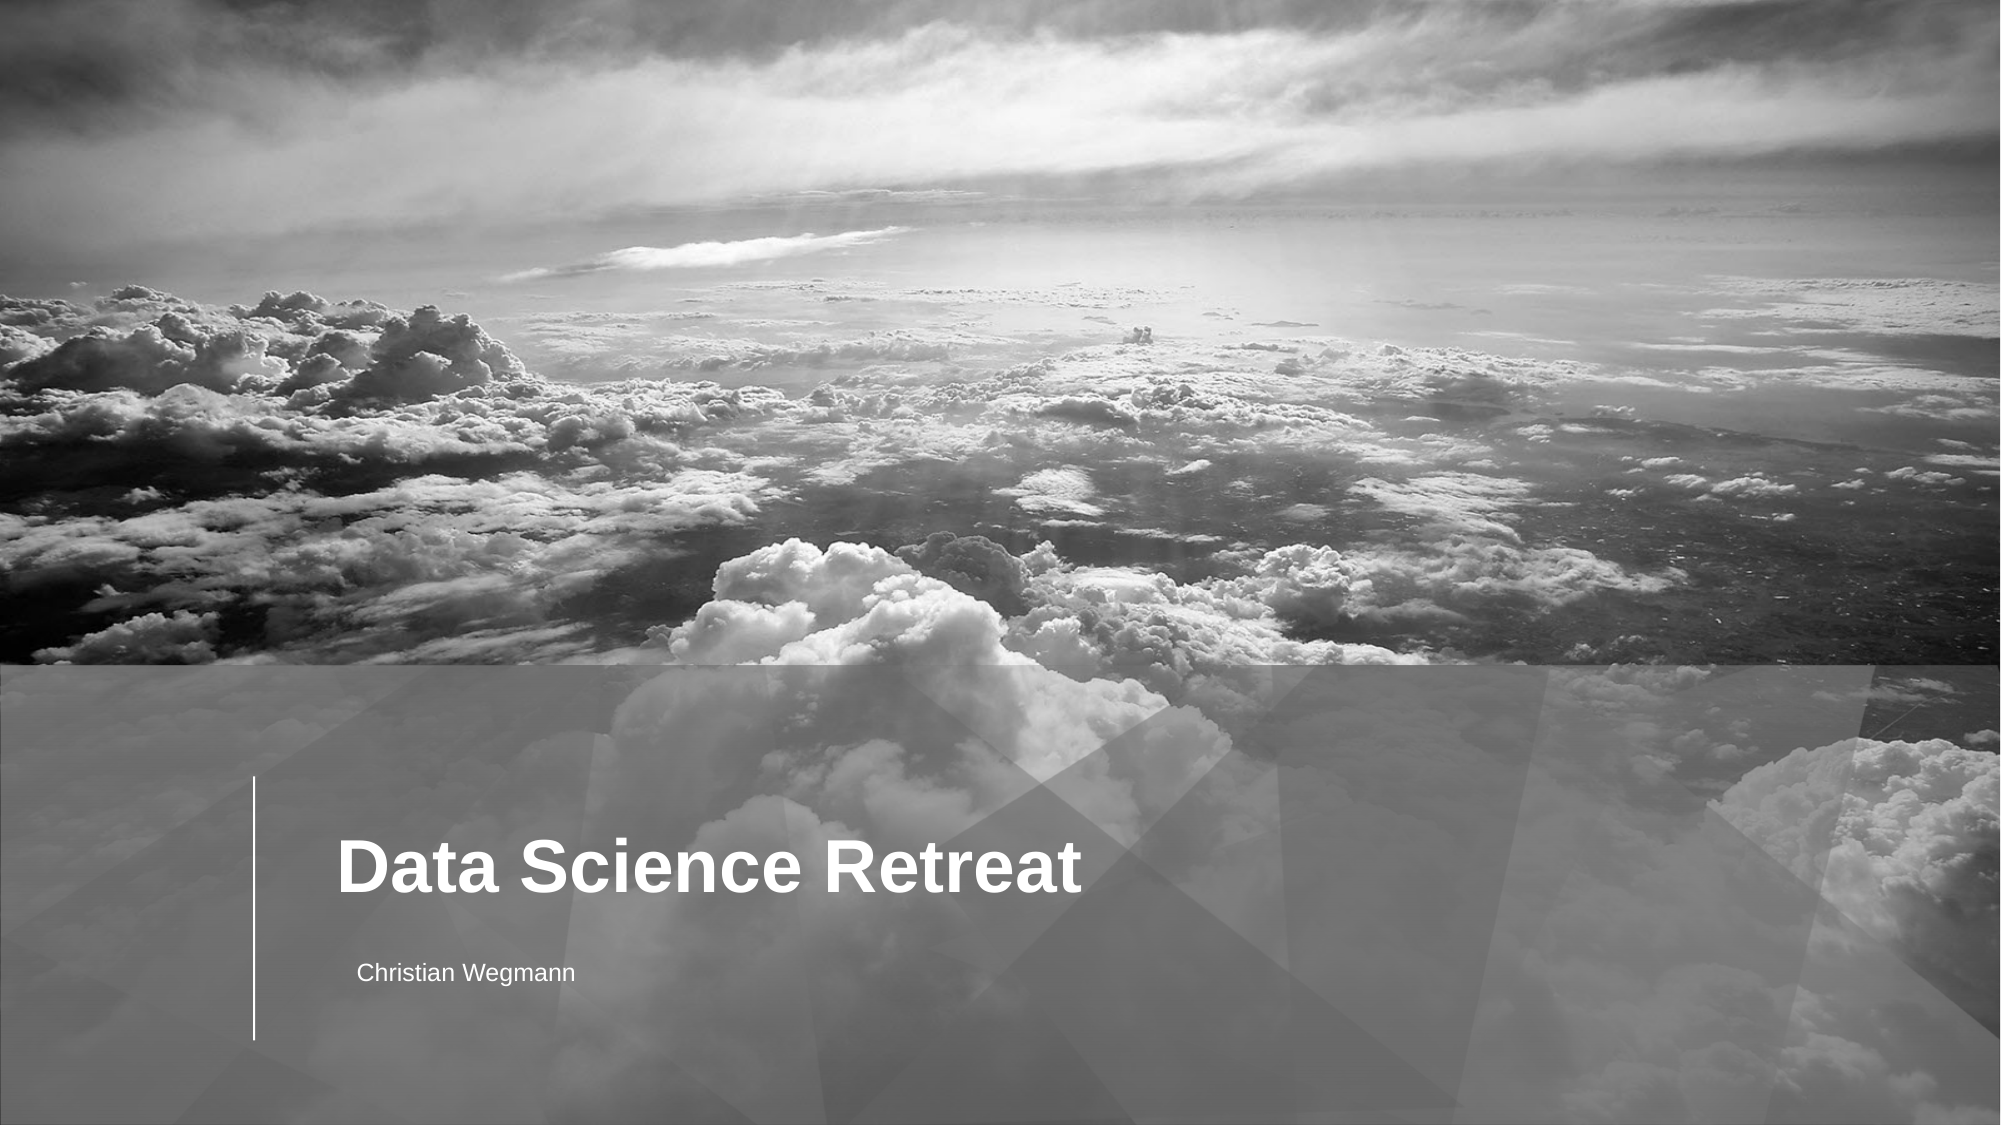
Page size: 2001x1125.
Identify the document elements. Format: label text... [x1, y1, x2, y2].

title Data Science Retreat [321, 793, 1850, 949]
subtitle Christian Wegmann [341, 948, 1836, 1026]
picture [0, 0, 2001, 1125]
